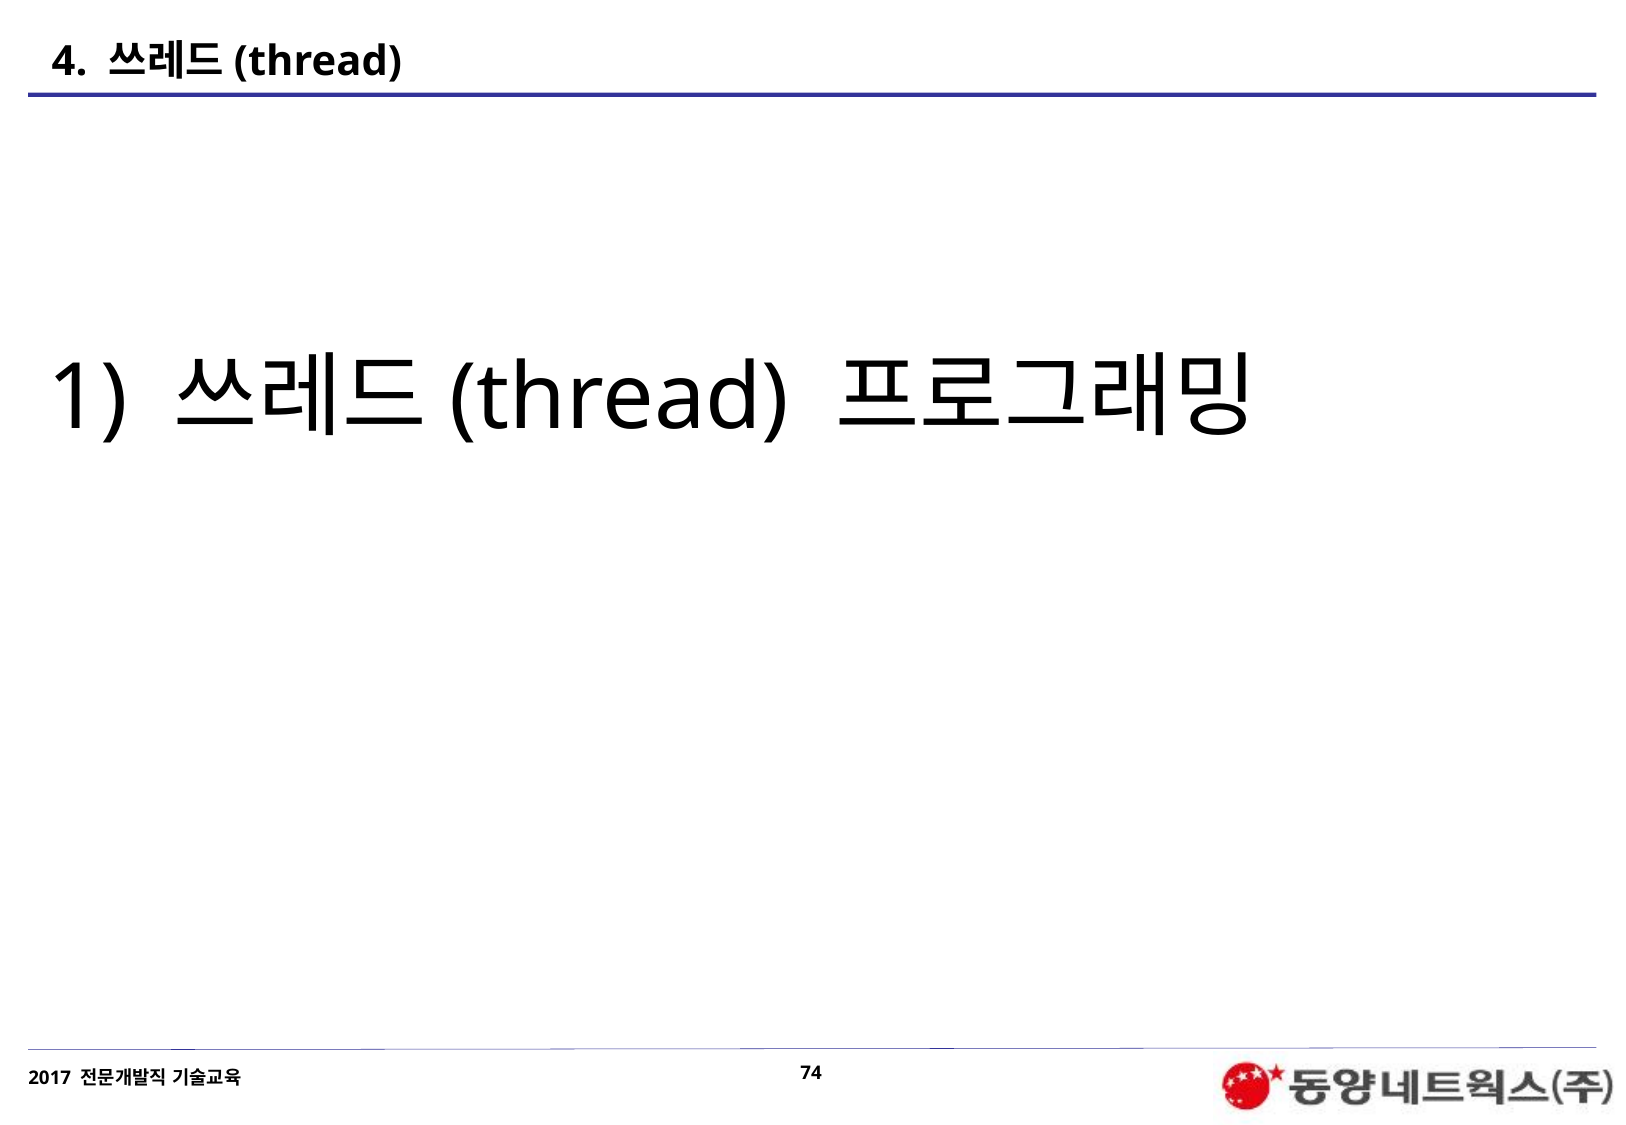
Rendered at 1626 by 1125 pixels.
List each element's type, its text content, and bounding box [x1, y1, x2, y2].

title 4. 쓰레드(thread) [36, 25, 1325, 92]
list 1) 쓰레드(thread) 프로그래밍 [37, 112, 1588, 455]
picture [1213, 1051, 1625, 1125]
